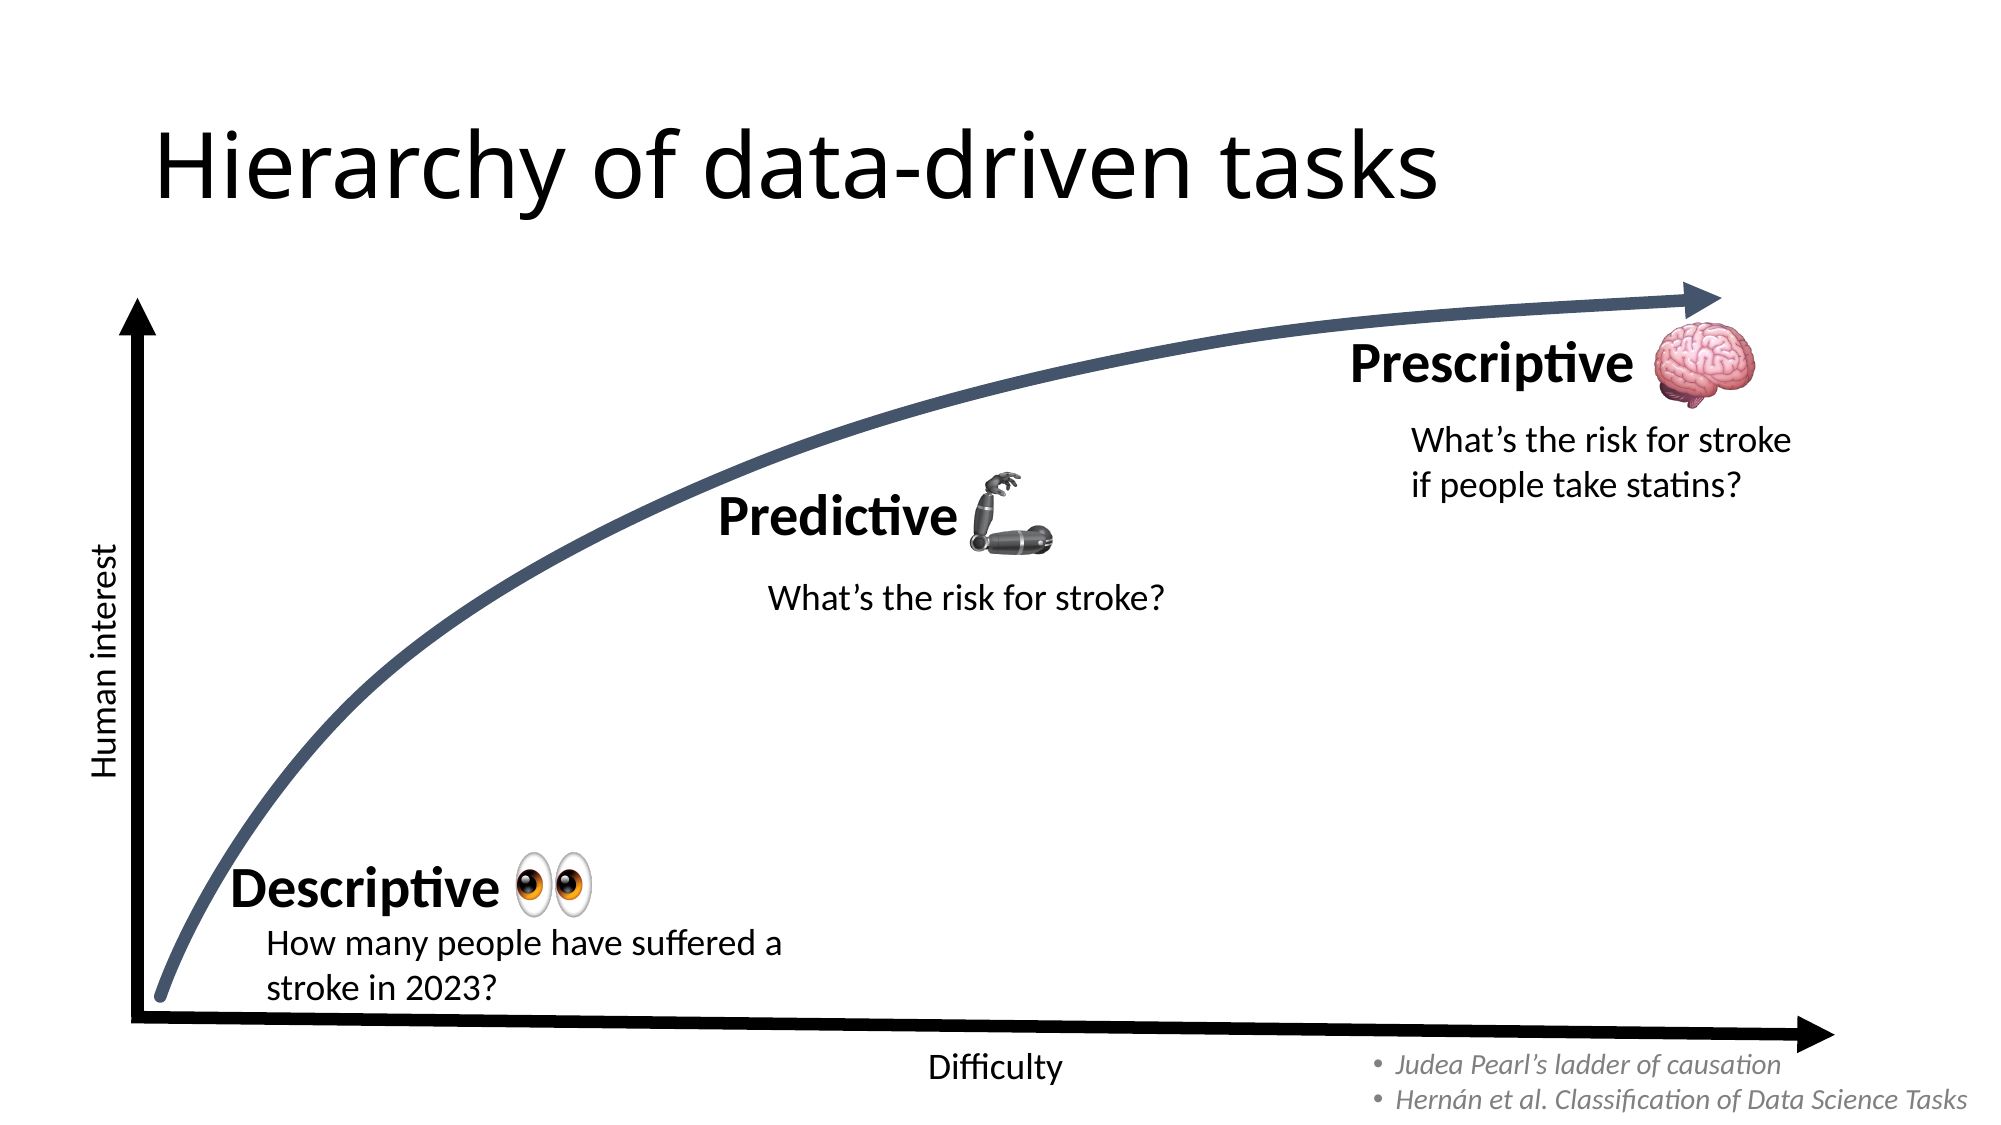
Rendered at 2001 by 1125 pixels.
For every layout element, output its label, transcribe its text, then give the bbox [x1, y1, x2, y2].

picture [967, 468, 1056, 557]
picture [514, 844, 594, 925]
text_box [159, 879, 251, 998]
text_box Predictive [703, 469, 967, 555]
text_box Difficulty [855, 1035, 1145, 1095]
text_box Human interest [70, 512, 131, 803]
text_box What’s the risk for stroke if people take statins? [1396, 407, 1833, 513]
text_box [131, 1017, 1835, 1035]
text_box [239, 324, 1490, 841]
title Hierarchy of data-driven tasks [137, 59, 1863, 278]
text_box [1426, 292, 1722, 316]
text_box Descriptive [215, 841, 567, 927]
text_box Prescriptive [1335, 316, 1651, 402]
text_box Judea Pearl’s ladder of causation Hernán et al. Classification of Data Science Tasks [1333, 1038, 1992, 1123]
picture [1651, 311, 1758, 418]
text_box What’s the risk for stroke? [753, 565, 1334, 626]
text_box How many people have suffered a stroke in 2023? [251, 910, 833, 1016]
